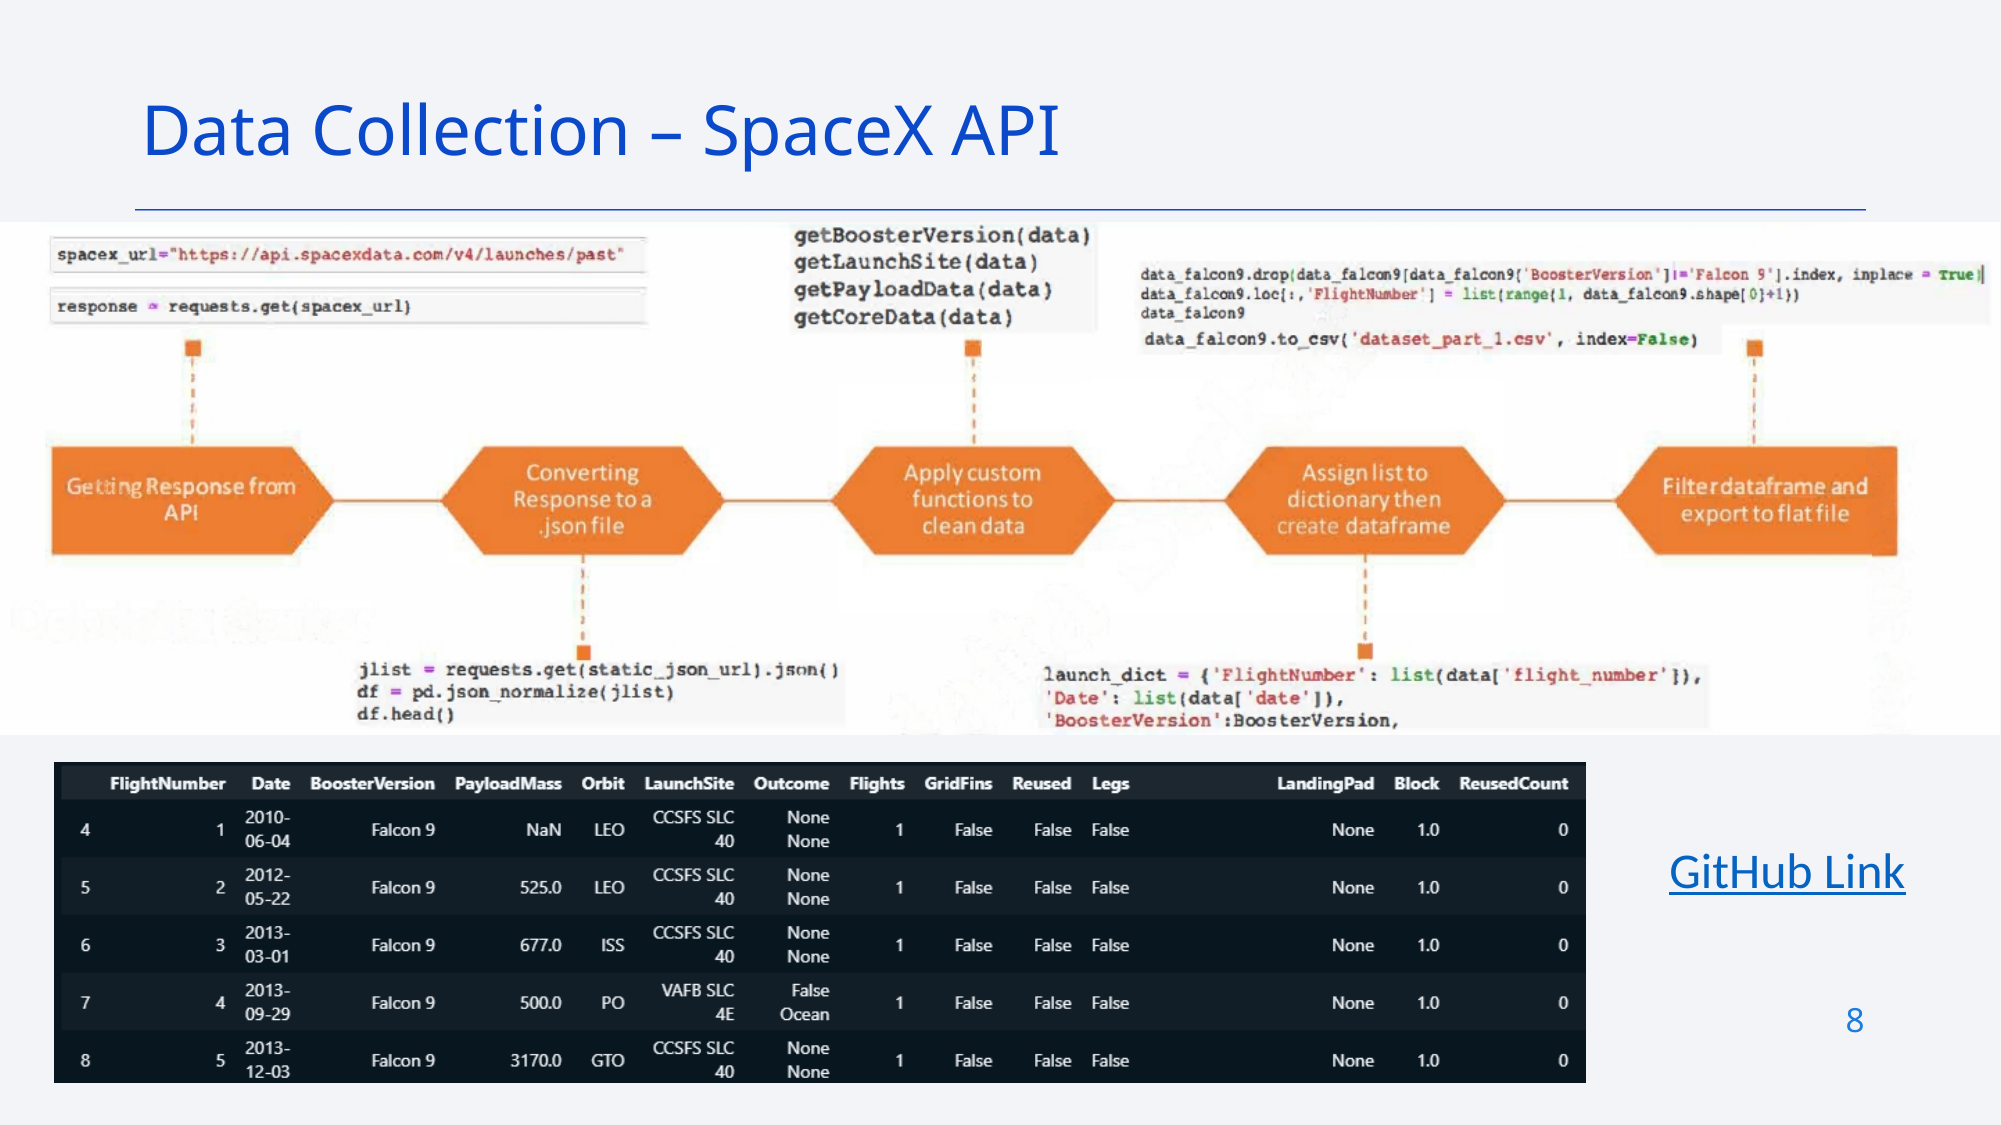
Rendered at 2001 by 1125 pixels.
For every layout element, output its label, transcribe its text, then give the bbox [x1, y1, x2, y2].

text_box Data Collection – SpaceX API [126, 88, 1852, 179]
text_box GitHub Link [1654, 830, 1946, 906]
slide_number 8 [1586, 988, 1880, 1055]
picture [0, 0, 2001, 1125]
